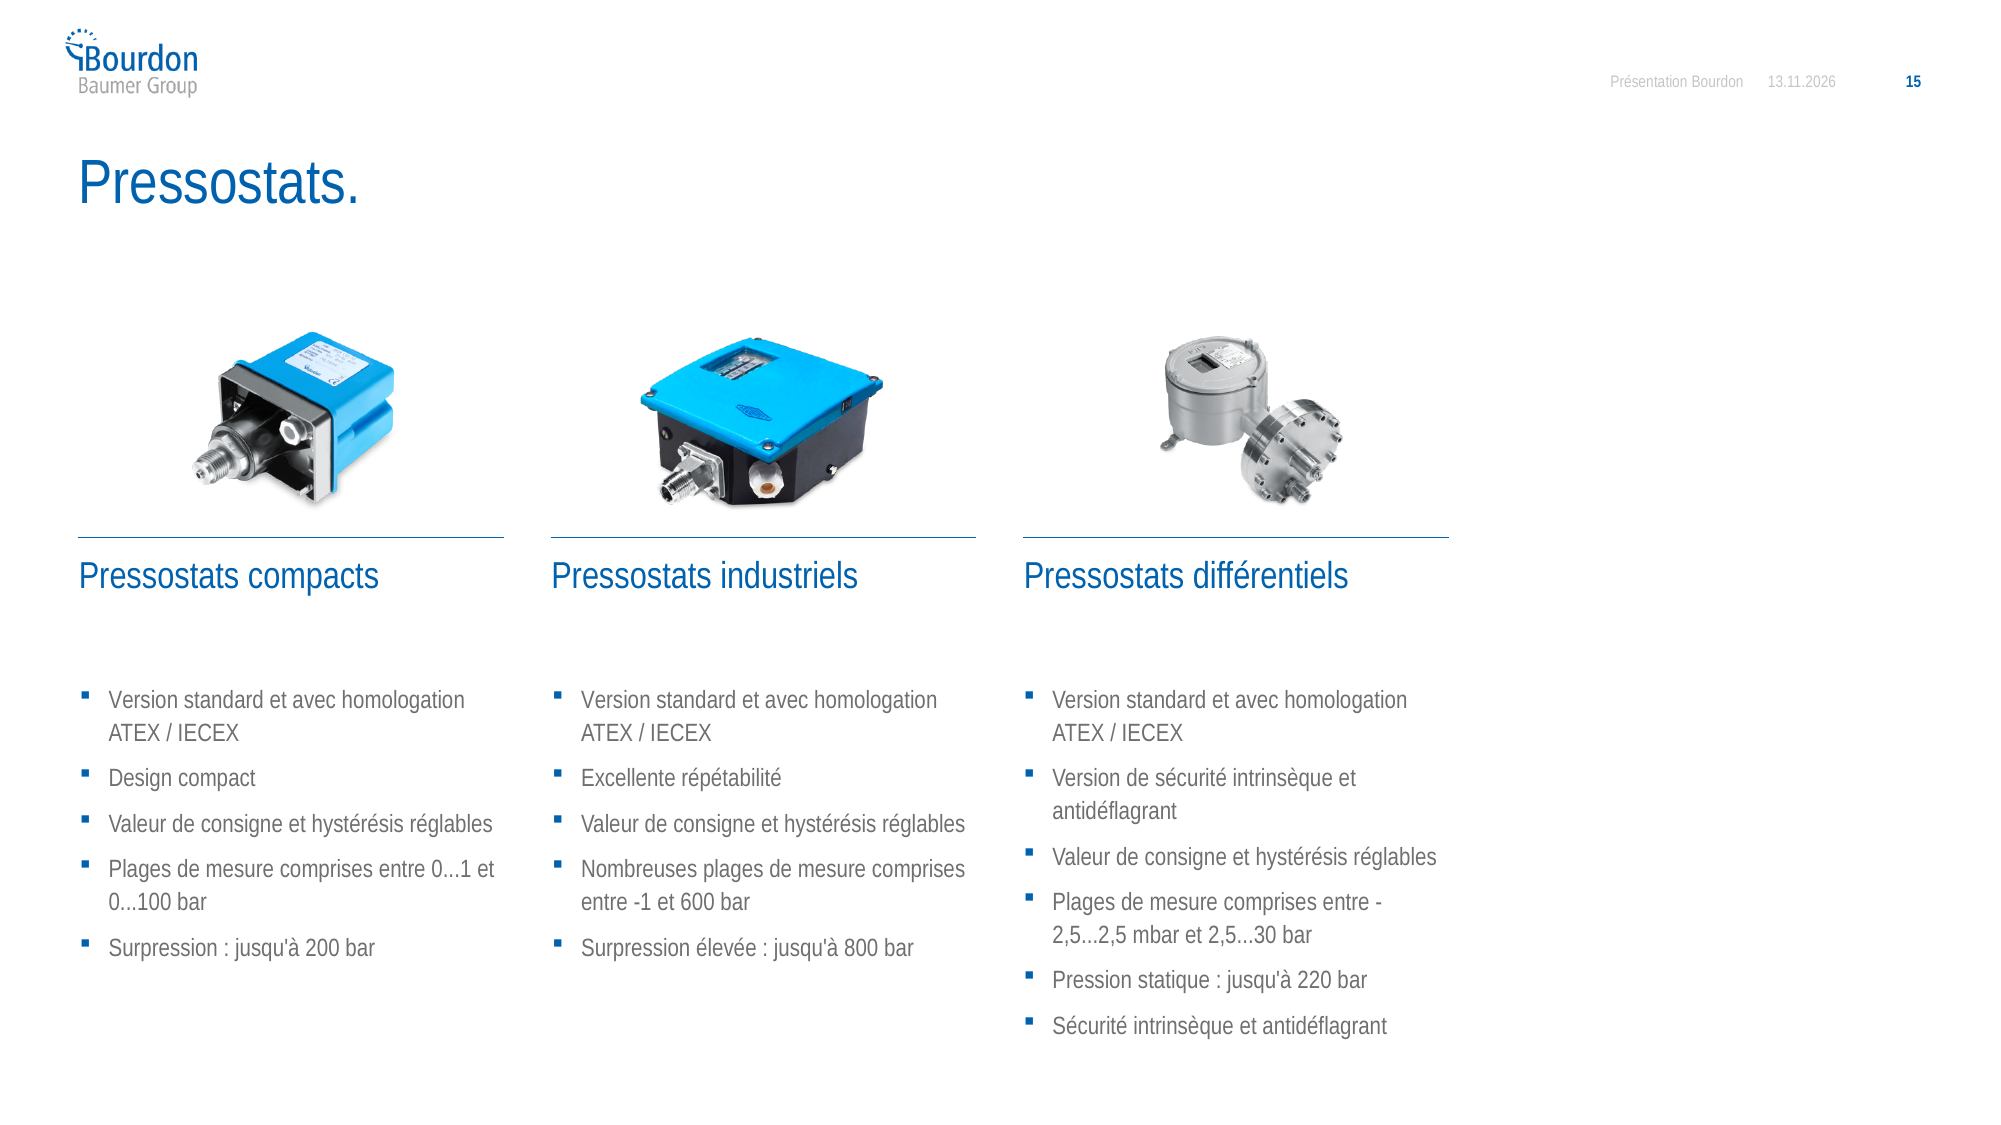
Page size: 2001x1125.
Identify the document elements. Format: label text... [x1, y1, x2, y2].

picture [550, 325, 977, 516]
picture [78, 325, 505, 516]
title Pressostats. [78, 149, 1922, 279]
picture [1023, 325, 1449, 516]
footer Présentation Bourdon [999, 54, 1745, 108]
slide_number 15 [1874, 54, 1922, 108]
list Pressostats compacts [78, 550, 504, 657]
list Pressostats différentiels [1023, 550, 1449, 657]
text_box Version standard et avec homologation ATEX / IECEX Excellente répétabilité Valeur de consigne et hystérésis réglables Nombreuses plages de mesure comprises entre -1 et 600 bar Surpression élevée : jusqu'à 800 bar [552, 680, 978, 1047]
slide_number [1767, 54, 1874, 108]
picture [65, 28, 197, 98]
text_box Version standard et avec homologation ATEX / IECEX Design compact Valeur de consigne et hystérésis réglables Plages de mesure comprises entre 0...1 et 0...100 bar Surpression : jusqu'à 200 bar [79, 680, 505, 1047]
list Pressostats industriels [551, 550, 977, 657]
text_box Version standard et avec homologation ATEX / IECEX Version de sécurité intrinsèque et antidéflagrant Valeur de consigne et hystérésis réglables Plages de mesure comprises entre -2,5...2,5 mbar et 2,5...30 bar Pression statique : jusqu'à 220 bar Sécurité intrinsèque et antidéflagrant [1023, 680, 1449, 1047]
